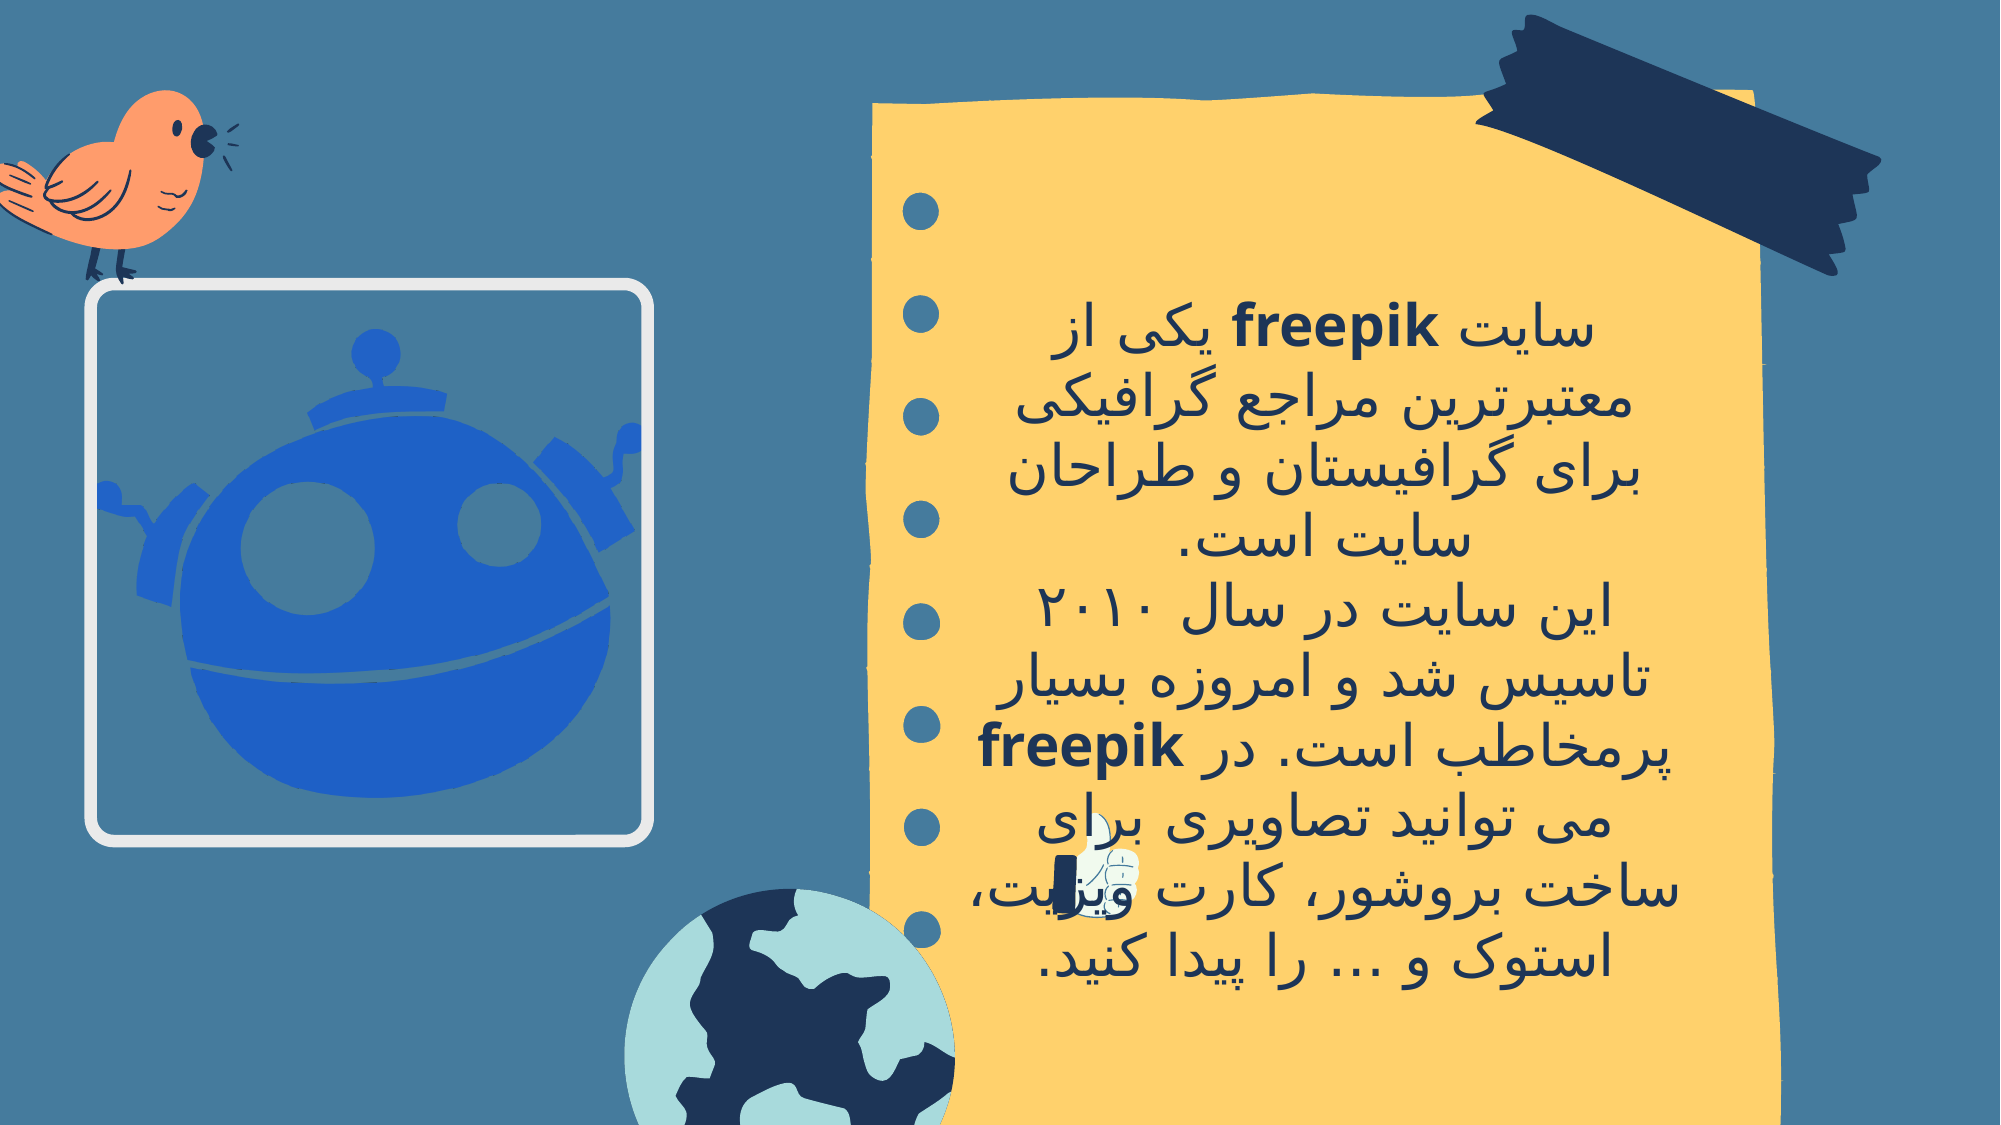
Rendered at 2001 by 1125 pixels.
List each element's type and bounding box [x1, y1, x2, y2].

text_box [1052, 812, 1140, 919]
picture [90, 283, 648, 842]
text_box [1792, 121, 1882, 276]
text_box [0, 82, 232, 284]
text_box [862, 88, 1788, 1125]
text_box [1499, 14, 1707, 87]
text_box [623, 888, 956, 1125]
